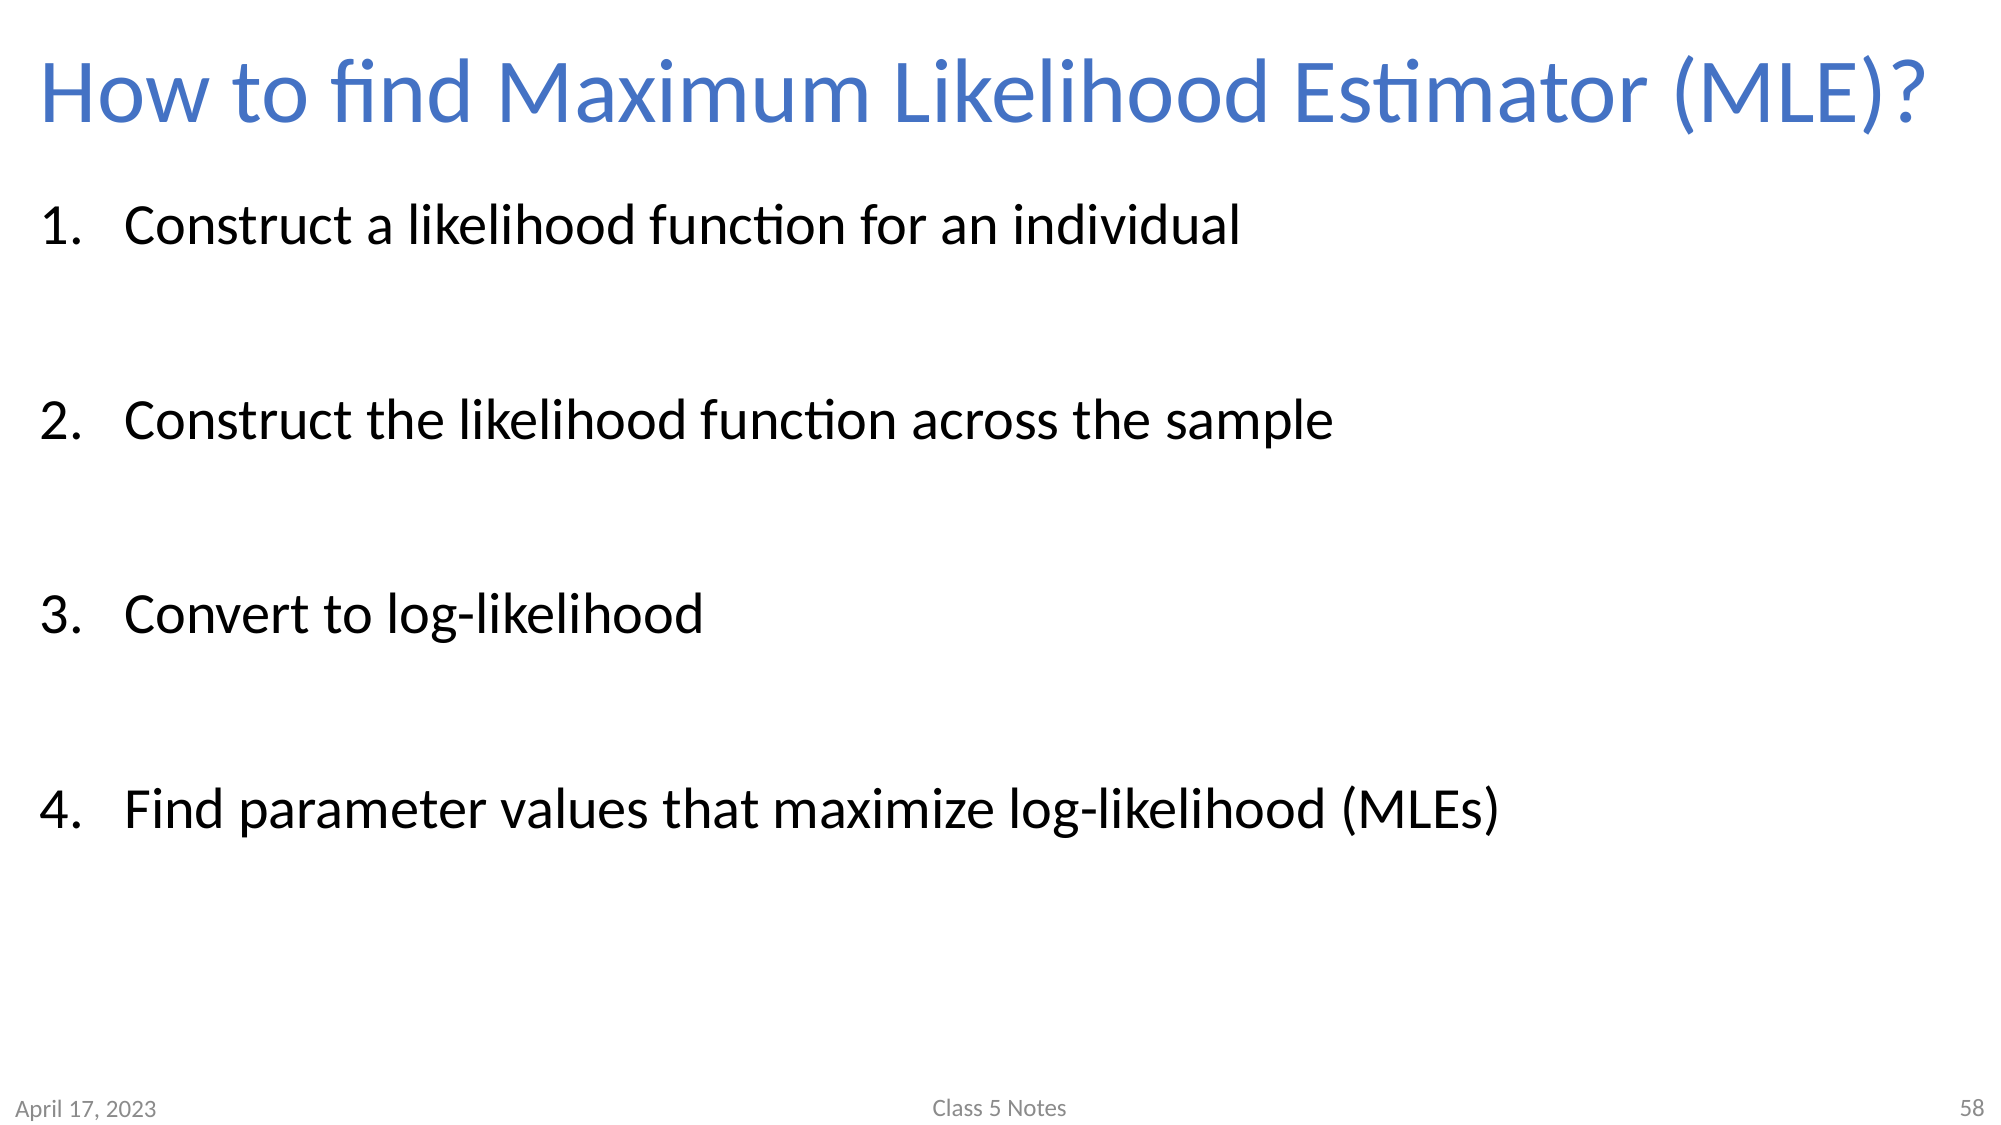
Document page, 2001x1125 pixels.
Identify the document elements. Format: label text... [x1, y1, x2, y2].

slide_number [0, 1089, 450, 1125]
title How to find Maximum Likelihood Estimator (MLE)? [24, 24, 1975, 163]
list Construct a likelihood function for an individual Construct the likelihood function across the sample Convert to log-likelihood Find parameter values that maximize log-likelihood (MLEs) [24, 187, 1613, 1075]
footer Class 5 Notes [662, 1087, 1338, 1125]
slide_number 58 [1550, 1087, 2000, 1125]
